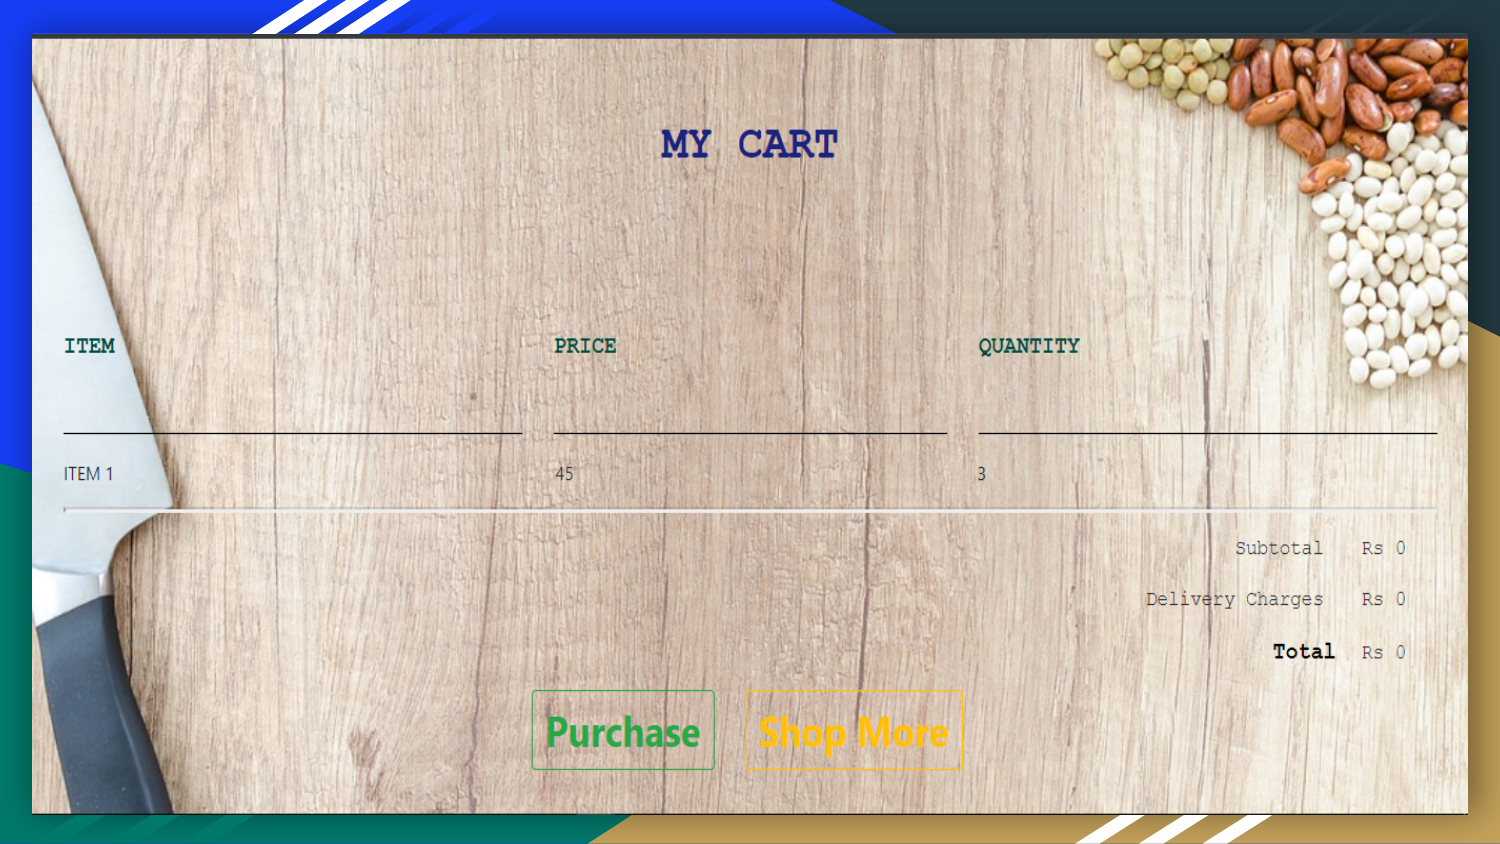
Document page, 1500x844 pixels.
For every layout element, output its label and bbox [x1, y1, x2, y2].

picture [32, 34, 1468, 816]
